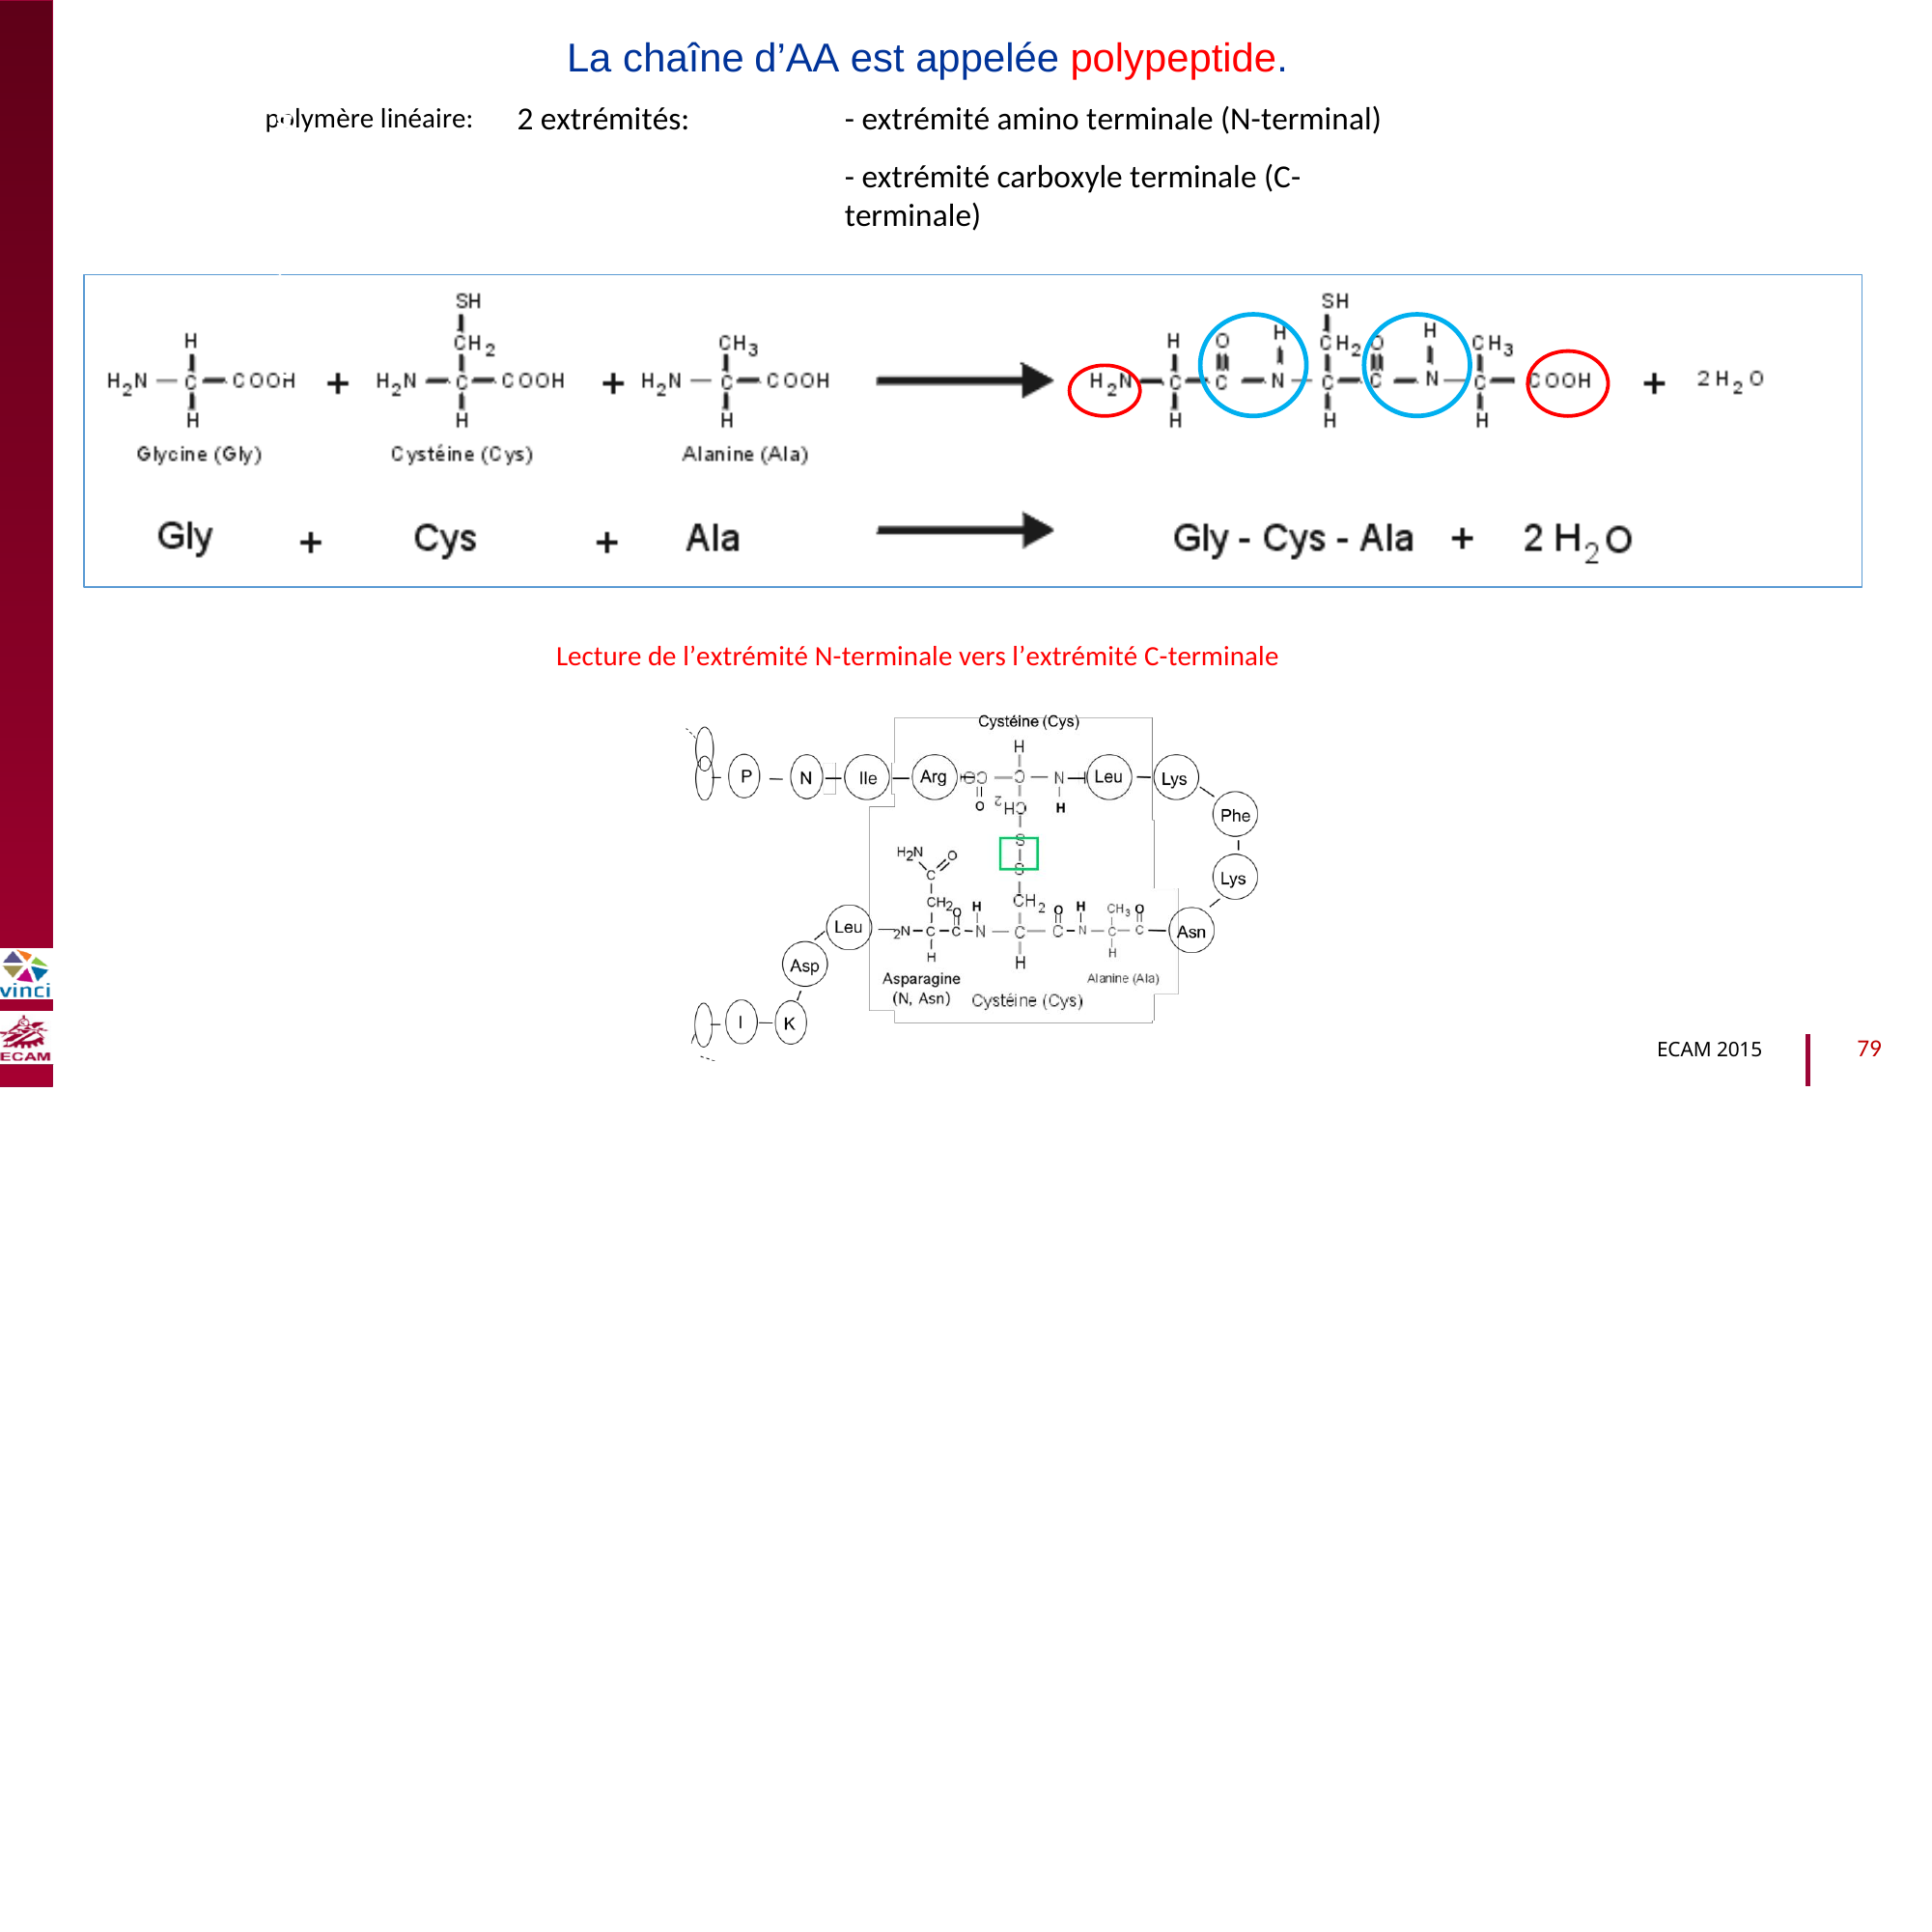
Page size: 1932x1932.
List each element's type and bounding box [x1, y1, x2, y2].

text_box [686, 706, 1261, 1061]
text_box [0, 0, 55, 1086]
text_box [553, 641, 1382, 678]
text_box [1855, 1034, 1892, 1067]
text_box [84, 12, 1862, 587]
text_box [515, 37, 1442, 199]
text_box [1654, 1037, 1765, 1062]
